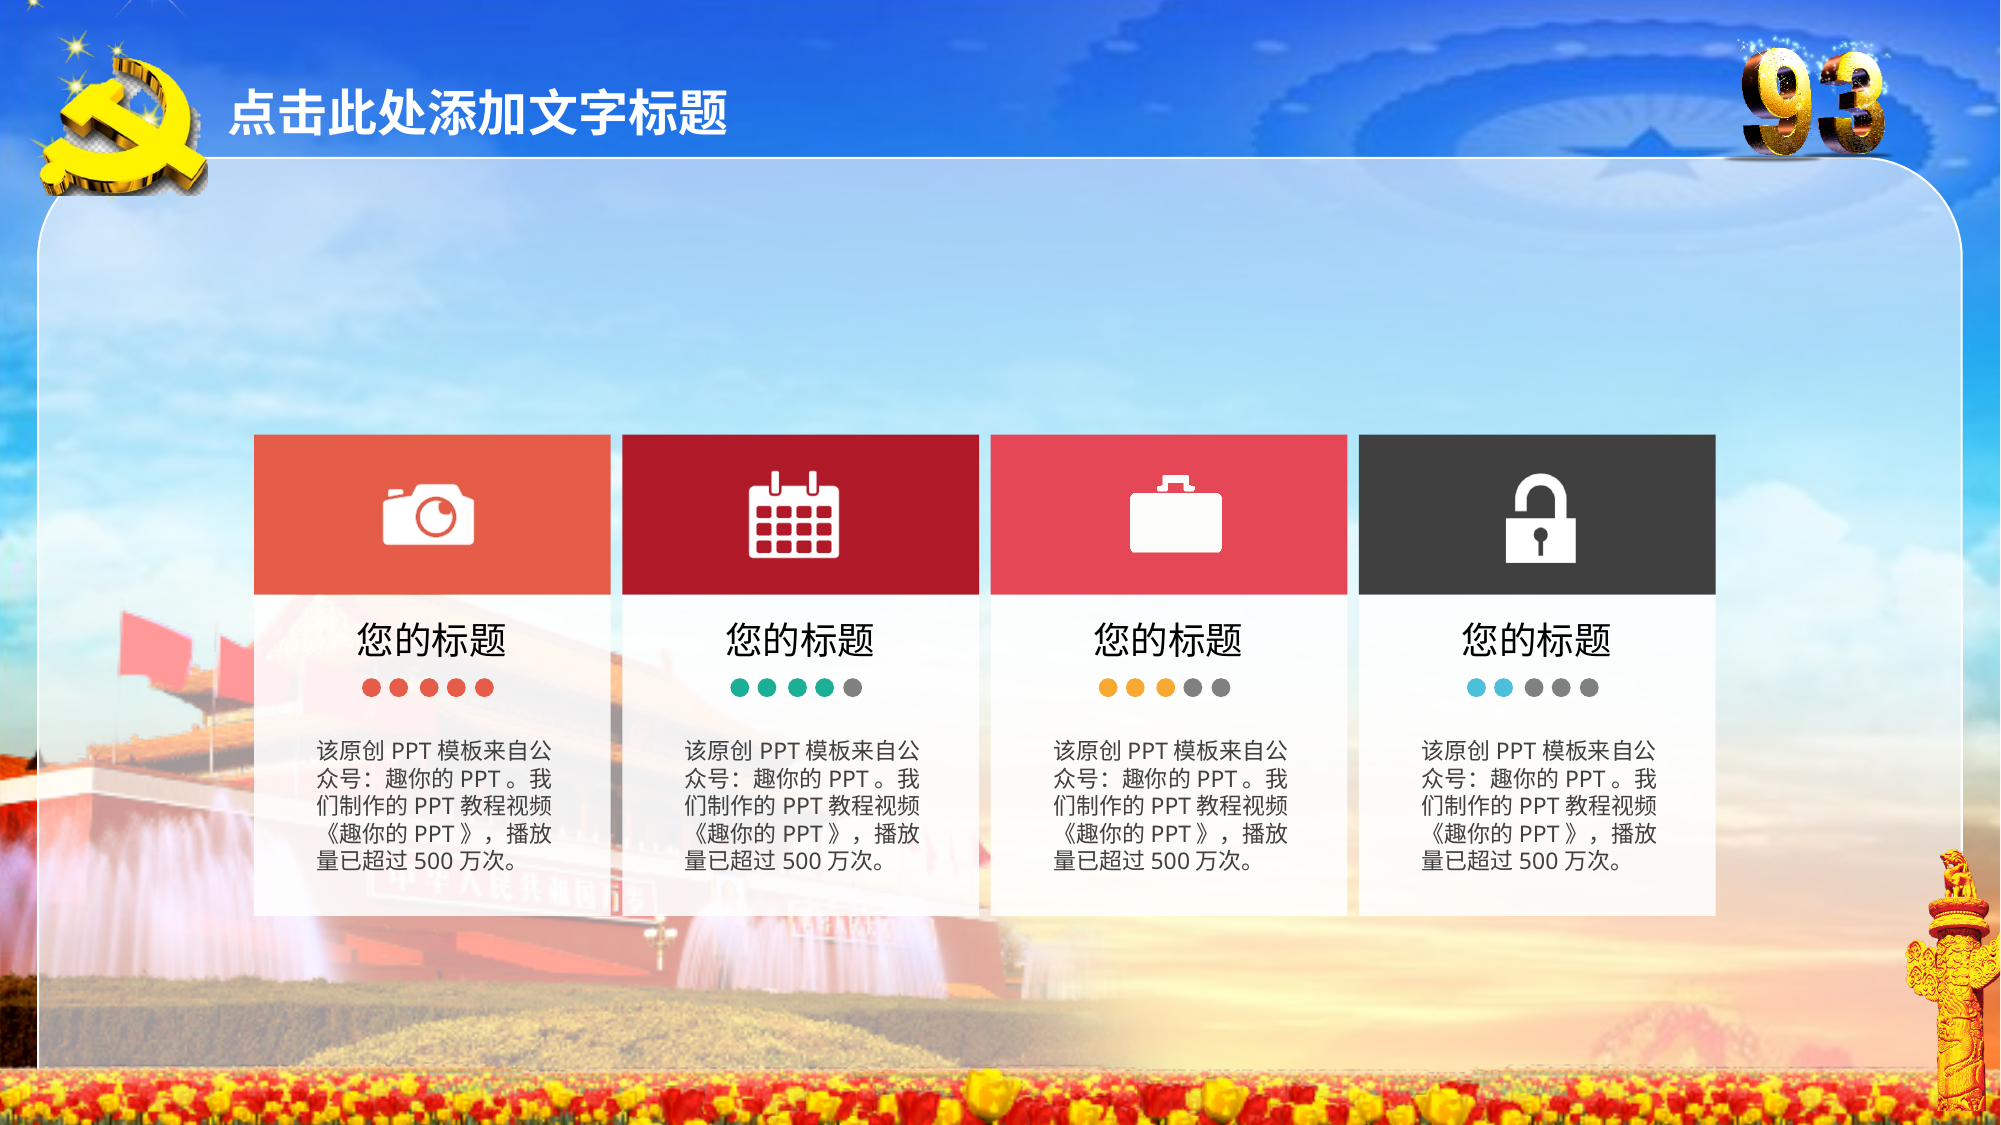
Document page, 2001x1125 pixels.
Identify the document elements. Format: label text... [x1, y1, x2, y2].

picture [0, 0, 2001, 1125]
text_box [843, 434, 1348, 916]
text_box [1715, 27, 1895, 181]
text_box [622, 434, 843, 916]
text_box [1358, 434, 1716, 916]
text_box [254, 434, 611, 916]
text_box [40, 159, 1960, 1014]
text_box 点击此处添加文字标题 [213, 74, 781, 149]
